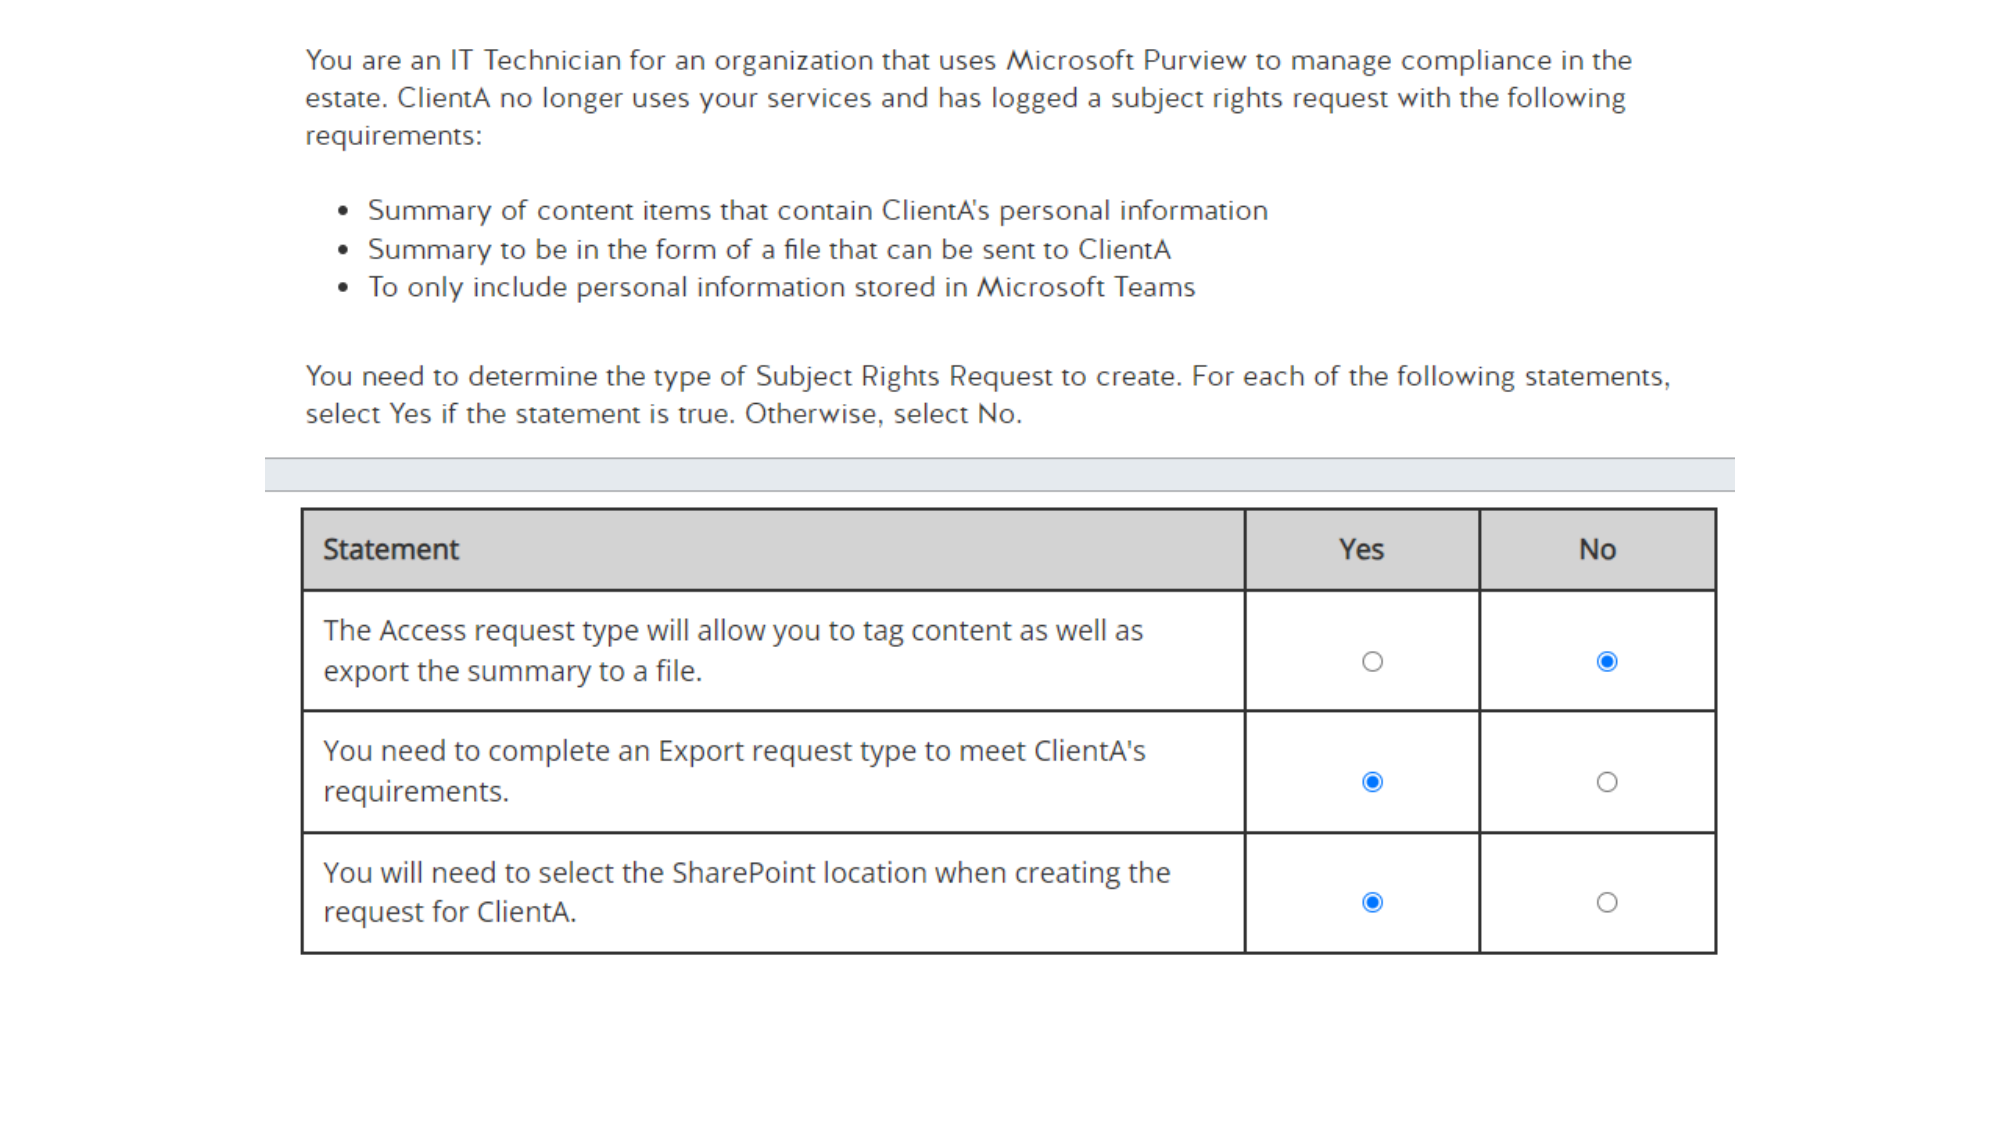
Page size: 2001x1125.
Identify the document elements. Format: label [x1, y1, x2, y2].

picture [265, 23, 1735, 1102]
